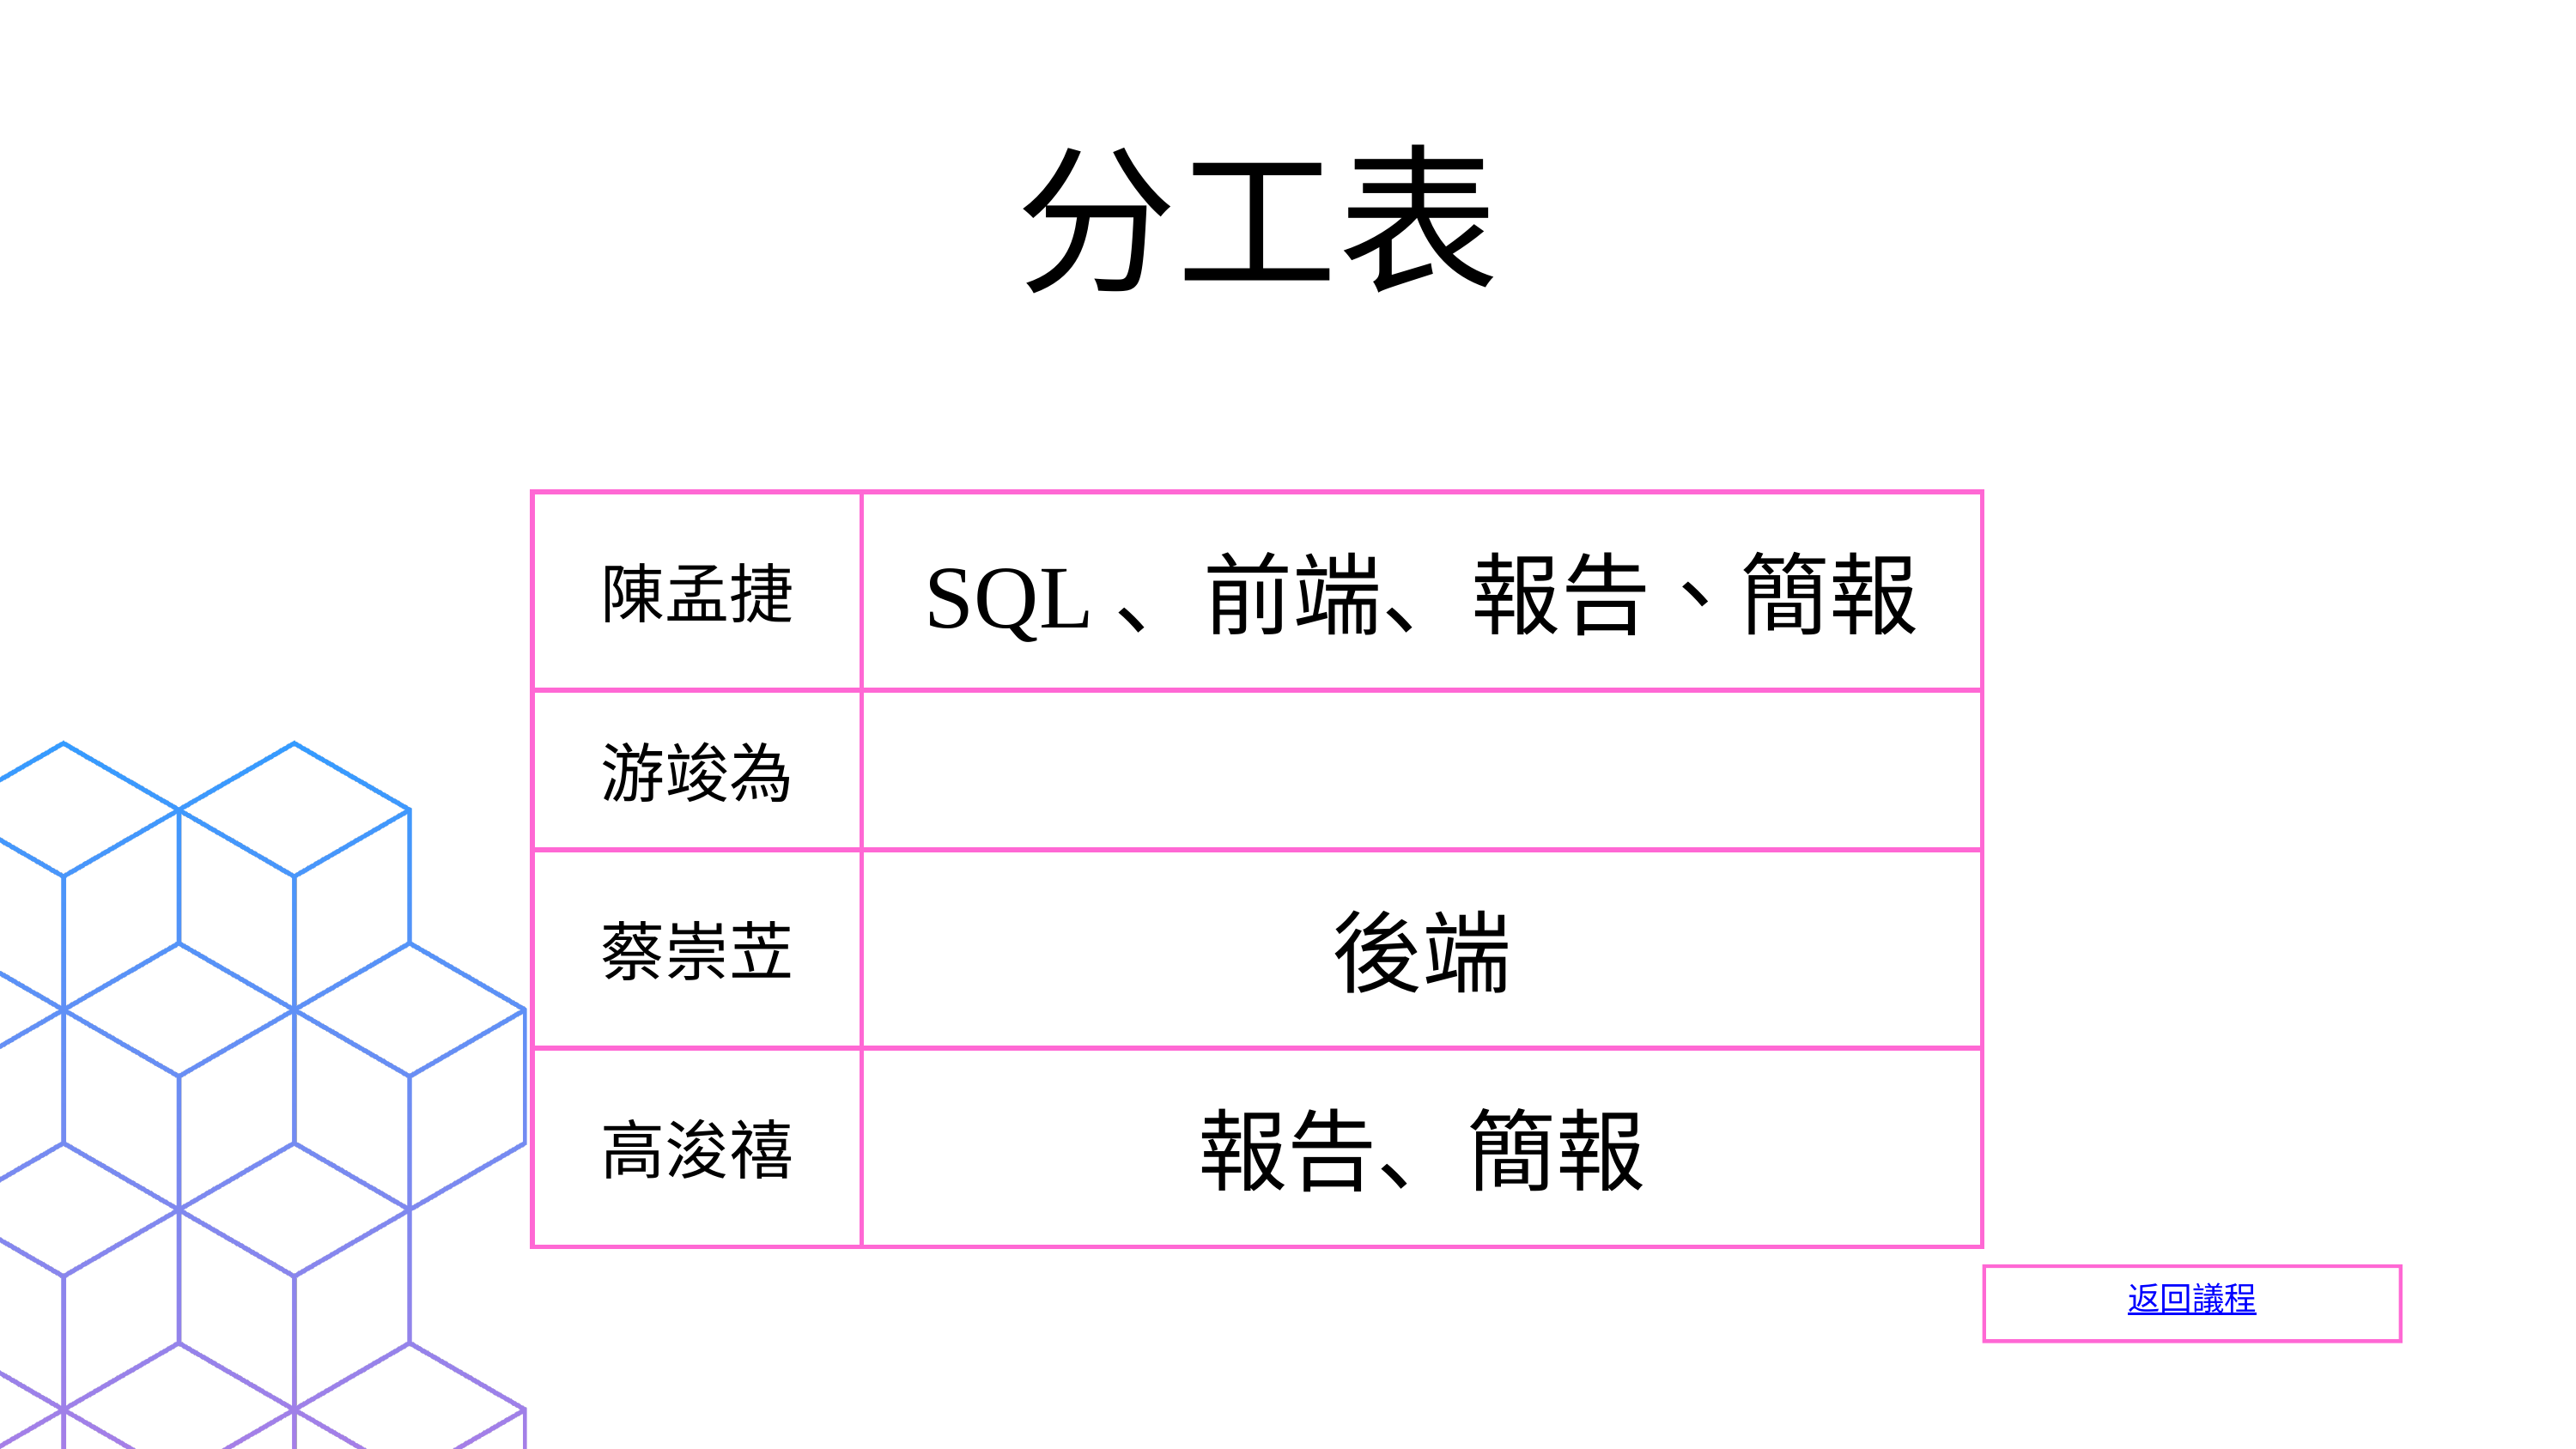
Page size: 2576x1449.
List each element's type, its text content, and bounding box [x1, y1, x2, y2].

table_cell 報告、簡報 [864, 1051, 1980, 1245]
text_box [1982, 1264, 2403, 1343]
table_header SQL、前端、報告、簡報 [864, 494, 1980, 688]
table_cell 蔡崇苙 [535, 852, 860, 1046]
table_cell 游竣為 [535, 693, 860, 847]
text_box 分工表 [478, 119, 2036, 313]
text_box [0, 740, 527, 1449]
table_cell 後端 [864, 852, 1980, 1046]
table_header 陳孟捷 [535, 494, 860, 688]
table_cell [864, 693, 1980, 847]
table_cell 高浚禧 [535, 1051, 860, 1245]
